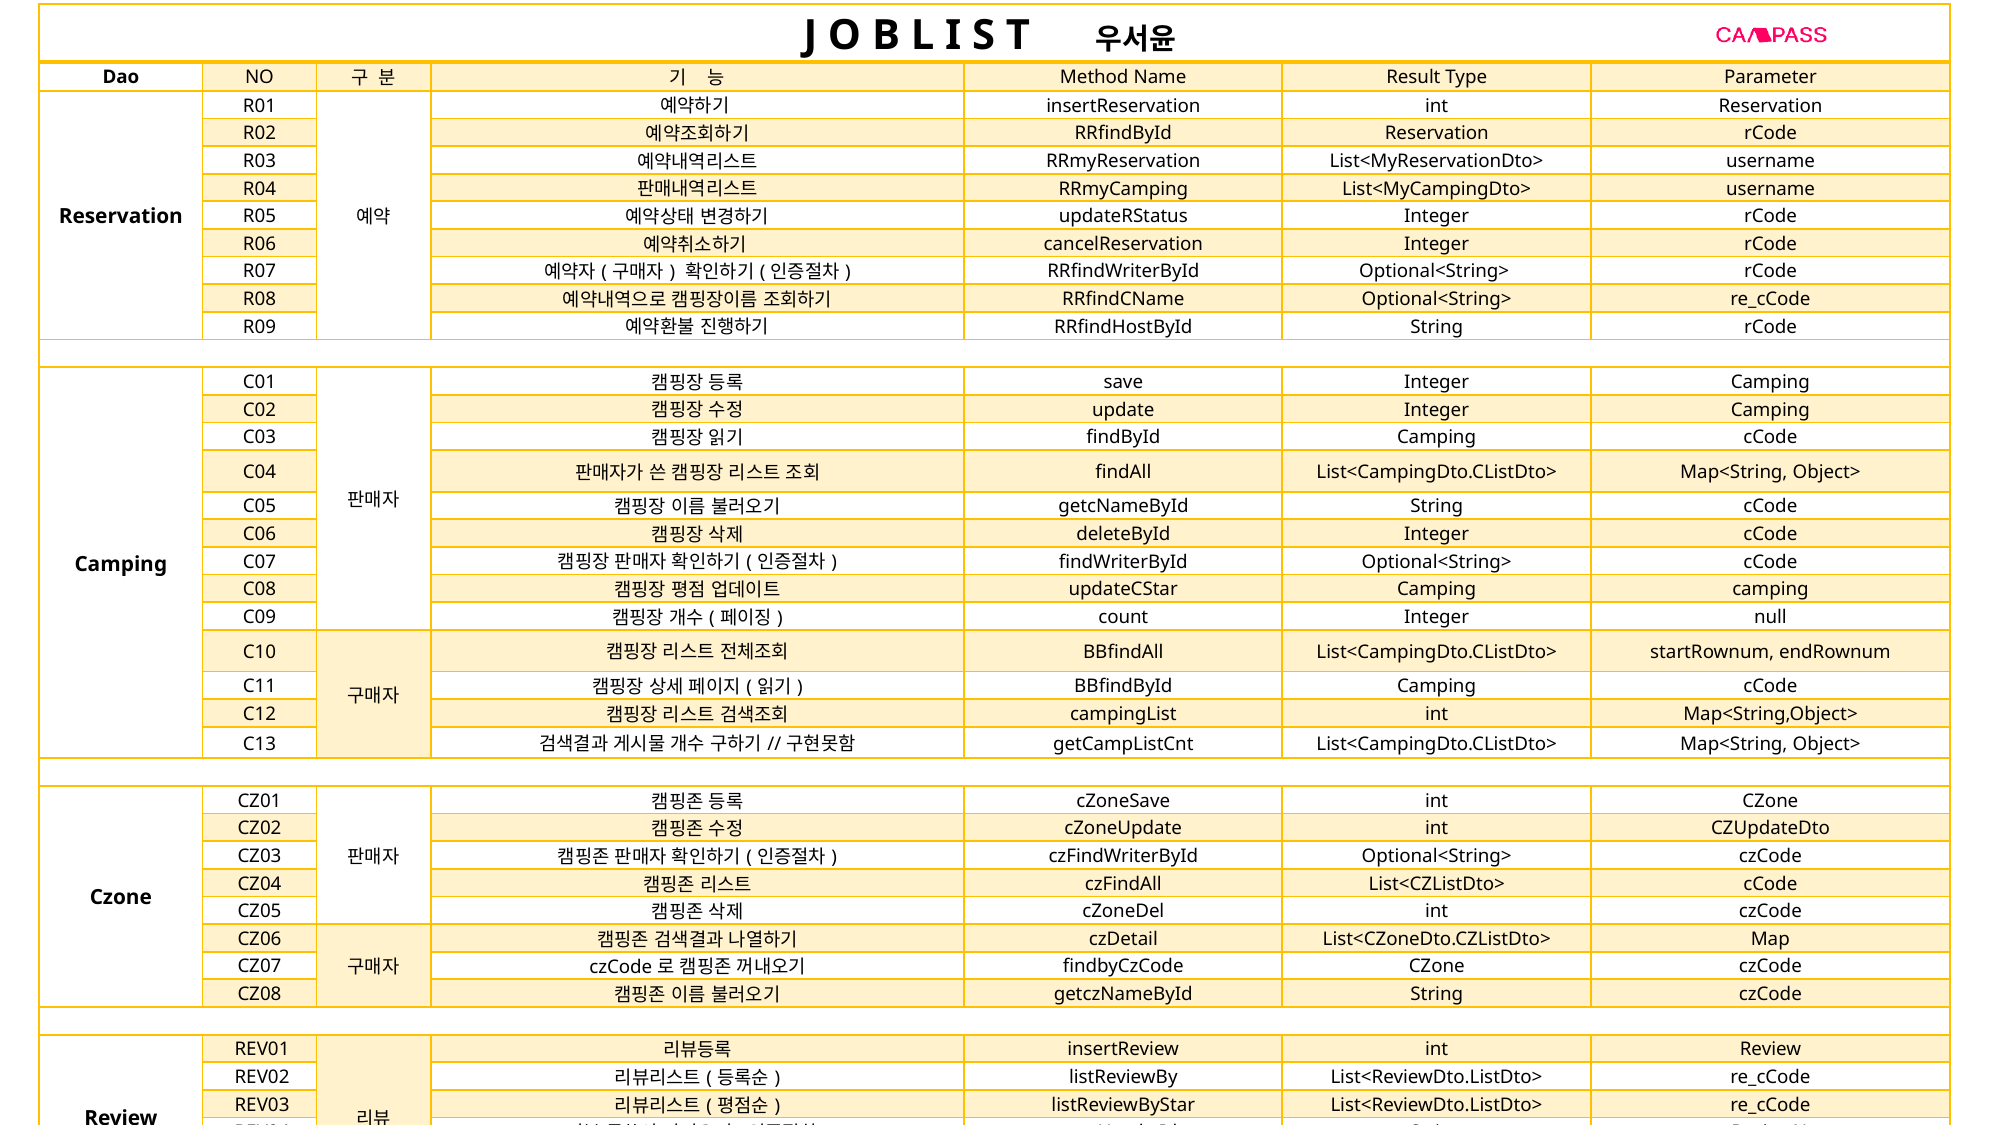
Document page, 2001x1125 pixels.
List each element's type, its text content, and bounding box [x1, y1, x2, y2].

table_cell C13 [203, 728, 316, 757]
table_cell 예약취소하기 [432, 230, 963, 256]
table_cell 예약자(구매자) 확인하기(인증절차) [432, 257, 963, 283]
table_cell 구 분 [317, 64, 430, 90]
table_cell 캠핑장 등록 [432, 368, 963, 394]
table_cell C02 [203, 396, 316, 422]
table_cell re_cCode [1592, 285, 1949, 311]
table_cell 캠핑장 판매자 확인하기(인증절차) [432, 548, 963, 574]
table_cell List<MyCampingDto> [1283, 175, 1590, 200]
table_cell Camping [1283, 423, 1590, 449]
table_cell count [965, 603, 1281, 629]
table_cell Camping [40, 368, 202, 757]
table_cell Review [1592, 1036, 1949, 1061]
table_cell camping [1592, 575, 1949, 601]
table_cell RRfindWriterById [965, 257, 1281, 283]
table_cell C11 [203, 672, 316, 698]
table_cell RRfindById [965, 119, 1281, 145]
table_cell 캠핑장 읽기 [432, 423, 963, 449]
table_cell re_cCode [1592, 1091, 1949, 1117]
table_cell rCode [1592, 202, 1949, 228]
table_cell 캠핑존 판매자 확인하기(인증절차) [432, 842, 963, 868]
table_cell rCode [1592, 313, 1949, 339]
table_cell CZone [1592, 787, 1949, 813]
table_cell 캠핑장 삭제 [432, 520, 963, 546]
table_cell 예약내역으로 캠핑장이름 조회하기 [432, 285, 963, 311]
table_cell Integer [1283, 396, 1590, 422]
table_cell String [1283, 493, 1590, 518]
table_cell 리뷰등록 [432, 1036, 963, 1061]
table_cell List<ReviewDto.ListDto> [1283, 1063, 1590, 1089]
table_cell 판매자 [317, 787, 430, 923]
table_cell REV03 [203, 1091, 316, 1117]
table_cell Camping [1592, 396, 1949, 422]
table_cell REV02 [203, 1063, 316, 1089]
table_cell NO [203, 64, 316, 90]
table_cell Optional<String> [1283, 285, 1590, 311]
table_cell getczNameById [965, 980, 1281, 1006]
table_cell Czone [40, 787, 202, 1006]
table_cell Camping [1283, 575, 1590, 601]
table_cell cZoneSave [965, 787, 1281, 813]
table_cell rCode [1592, 119, 1949, 145]
table_cell Reservation [1592, 92, 1949, 118]
table_cell re_cCode [1592, 1063, 1949, 1089]
table_cell czCode [1592, 953, 1949, 978]
table_cell int [1283, 814, 1590, 840]
table_cell CZone [1283, 953, 1590, 978]
table_cell 판매자 [317, 368, 430, 629]
table_cell deleteById [965, 520, 1281, 546]
table_cell List<ReviewDto.ListDto> [1283, 1091, 1590, 1117]
table_cell update [965, 396, 1281, 422]
table_cell 캠핑존 리스트 [432, 870, 963, 896]
table_cell rCode [1592, 257, 1949, 283]
table_cell C06 [203, 520, 316, 546]
table_cell C05 [203, 493, 316, 518]
table_cell 캠핑존 이름 불러오기 [432, 980, 963, 1006]
table_cell cCode [1592, 870, 1949, 896]
table_cell 캠핑존 등록 [432, 787, 963, 813]
table_cell R01 [203, 92, 316, 118]
table_cell String [1283, 980, 1590, 1006]
picture [1701, 6, 1841, 58]
table_cell cCode [1592, 423, 1949, 449]
table_cell getUserbyId [965, 1118, 1281, 1125]
table_cell Camping [1592, 368, 1949, 394]
table_cell int [1283, 1036, 1590, 1061]
table_cell List<CZoneDto.CZListDto> [1283, 925, 1590, 951]
table_cell czCode [1592, 980, 1949, 1006]
table_cell getcNameById [965, 493, 1281, 518]
table_cell 예약조회하기 [432, 119, 963, 145]
table_cell R06 [203, 230, 316, 256]
table_cell 리뷰 글쓴이 가져오기(인증절차) [432, 1118, 963, 1125]
table_cell List<CampingDto.CListDto> [1283, 728, 1590, 757]
table_cell CZ04 [203, 870, 316, 896]
table_cell listReviewByStar [965, 1091, 1281, 1117]
table_cell RRmyReservation [965, 147, 1281, 173]
table_cell List<CampingDto.CListDto> [1283, 451, 1590, 491]
table_cell Parameter [1592, 64, 1949, 90]
table_cell 캠핑장 리스트 전체조회 [432, 631, 963, 671]
table_cell Optional<String> [1283, 257, 1590, 283]
table_cell 캠핑존 수정 [432, 814, 963, 840]
table_cell Integer [1283, 230, 1590, 256]
table_cell czFindAll [965, 870, 1281, 896]
table_cell R03 [203, 147, 316, 173]
table_header J O B L I S T 우서윤 [40, 5, 1949, 60]
table_cell getCampListCnt [965, 728, 1281, 757]
table_cell 구매자 [317, 631, 430, 757]
table_cell List<MyReservationDto> [1283, 147, 1590, 173]
table_cell Result Type [1283, 64, 1590, 90]
table_cell C07 [203, 548, 316, 574]
table_cell String [1283, 1118, 1590, 1125]
table_cell CZUpdateDto [1592, 814, 1949, 840]
table_cell cancelReservation [965, 230, 1281, 256]
table_cell 캠핑장 개수(페이징) [432, 603, 963, 629]
table_cell startRownum, endRownum [1592, 631, 1949, 671]
table_cell C04 [203, 451, 316, 491]
table_cell RRfindCName [965, 285, 1281, 311]
table_cell R07 [203, 257, 316, 283]
table_cell findWriterById [965, 548, 1281, 574]
table_cell CZ03 [203, 842, 316, 868]
table_cell save [965, 368, 1281, 394]
table_cell 판매자가 쓴 캠핑장 리스트 조회 [432, 451, 963, 491]
table_cell findbyCzCode [965, 953, 1281, 978]
table_cell 예약내역리스트 [432, 147, 963, 173]
table_cell CZ08 [203, 980, 316, 1006]
table_cell Reservation [40, 92, 202, 339]
table_cell Optional<String> [1283, 548, 1590, 574]
table_cell username [1592, 147, 1949, 173]
table_cell 리뷰 [317, 1036, 430, 1125]
table_cell username [1592, 175, 1949, 200]
table_cell 판매내역리스트 [432, 175, 963, 200]
table_cell 캠핑존 검색결과 나열하기 [432, 925, 963, 951]
table_cell C03 [203, 423, 316, 449]
table_cell Map<String, Object> [1592, 728, 1949, 757]
table_cell CZ02 [203, 814, 316, 840]
table_cell cCode [1592, 548, 1949, 574]
table_cell R08 [203, 285, 316, 311]
table_cell updateCStar [965, 575, 1281, 601]
table_cell Map<String, Object> [1592, 451, 1949, 491]
table_cell cZoneUpdate [965, 814, 1281, 840]
table_cell CZ05 [203, 897, 316, 923]
table_cell insertReservation [965, 92, 1281, 118]
table_cell 예약하기 [432, 92, 963, 118]
table_cell 리뷰리스트(등록순) [432, 1063, 963, 1089]
table_cell insertReview [965, 1036, 1281, 1061]
table_cell Integer [1283, 520, 1590, 546]
table_cell [40, 759, 1949, 785]
table_cell RRfindHostById [965, 313, 1281, 339]
table_cell R05 [203, 202, 316, 228]
table_cell int [1283, 897, 1590, 923]
table_cell C09 [203, 603, 316, 629]
table_cell Integer [1283, 202, 1590, 228]
table_cell 캠핑장 수정 [432, 396, 963, 422]
table_cell czFindWriterById [965, 842, 1281, 868]
table_cell C10 [203, 631, 316, 671]
table_cell cCode [1592, 493, 1949, 518]
table_cell CZ01 [203, 787, 316, 813]
table_cell czDetail [965, 925, 1281, 951]
table_cell 캠핑장 상세 페이지(읽기) [432, 672, 963, 698]
table_cell 예약환불 진행하기 [432, 313, 963, 339]
table_cell 예약 [317, 92, 430, 339]
table_cell C12 [203, 700, 316, 726]
table_cell 예약상태 변경하기 [432, 202, 963, 228]
table_cell R09 [203, 313, 316, 339]
table_cell RRmyCamping [965, 175, 1281, 200]
table_cell List<CZListDto> [1283, 870, 1590, 896]
table_cell cCode [1592, 520, 1949, 546]
table_cell Integer [1283, 368, 1590, 394]
table_cell Camping [1283, 672, 1590, 698]
table_cell rCode [1592, 230, 1949, 256]
table_cell 리뷰리스트(평점순) [432, 1091, 963, 1117]
table_cell 캠핑장 리스트 검색조회 [432, 700, 963, 726]
table_cell [40, 340, 1949, 366]
table_cell String [1283, 313, 1590, 339]
table_cell C01 [203, 368, 316, 394]
table_cell Optional<String> [1283, 842, 1590, 868]
table_cell czCode [1592, 842, 1949, 868]
table_cell campingList [965, 700, 1281, 726]
table_cell int [1283, 787, 1590, 813]
table_cell R04 [203, 175, 316, 200]
table_cell 캠핑존 삭제 [432, 897, 963, 923]
table_cell czCode [1592, 897, 1949, 923]
table_cell C08 [203, 575, 316, 601]
table_cell REV01 [203, 1036, 316, 1061]
table_cell cCode [1592, 672, 1949, 698]
table_cell 검색결과 게시물 개수 구하기//구현못함 [432, 728, 963, 757]
table_cell findAll [965, 451, 1281, 491]
table_cell 구매자 [317, 925, 430, 1006]
table_cell Method Name [965, 64, 1281, 90]
table_cell Review [40, 1036, 202, 1125]
table_cell Map<String,Object> [1592, 700, 1949, 726]
table_cell Integer [1283, 603, 1590, 629]
table_cell Map [1592, 925, 1949, 951]
table_cell Reservation [1283, 119, 1590, 145]
table_cell 기 능 [432, 64, 963, 90]
table_cell null [1592, 603, 1949, 629]
table_cell Dao [40, 64, 202, 90]
table_cell CZ06 [203, 925, 316, 951]
table_cell int [1283, 700, 1590, 726]
table_cell findById [965, 423, 1281, 449]
table_cell czCode로 캠핑존 꺼내오기 [432, 953, 963, 978]
table_cell CZ07 [203, 953, 316, 978]
table_cell listReviewBy [965, 1063, 1281, 1089]
table_cell R02 [203, 119, 316, 145]
table_cell List<CampingDto.CListDto> [1283, 631, 1590, 671]
table_cell cReviewNo [1592, 1118, 1949, 1125]
table_cell 캠핑장 평점 업데이트 [432, 575, 963, 601]
table_cell 캠핑장 이름 불러오기 [432, 493, 963, 518]
table_cell cZoneDel [965, 897, 1281, 923]
table_cell BBfindById [965, 672, 1281, 698]
table_cell int [1283, 92, 1590, 118]
table_cell BBfindAll [965, 631, 1281, 671]
table_cell [40, 1008, 1949, 1034]
table_cell REV04 [203, 1118, 316, 1125]
table_cell updateRStatus [965, 202, 1281, 228]
